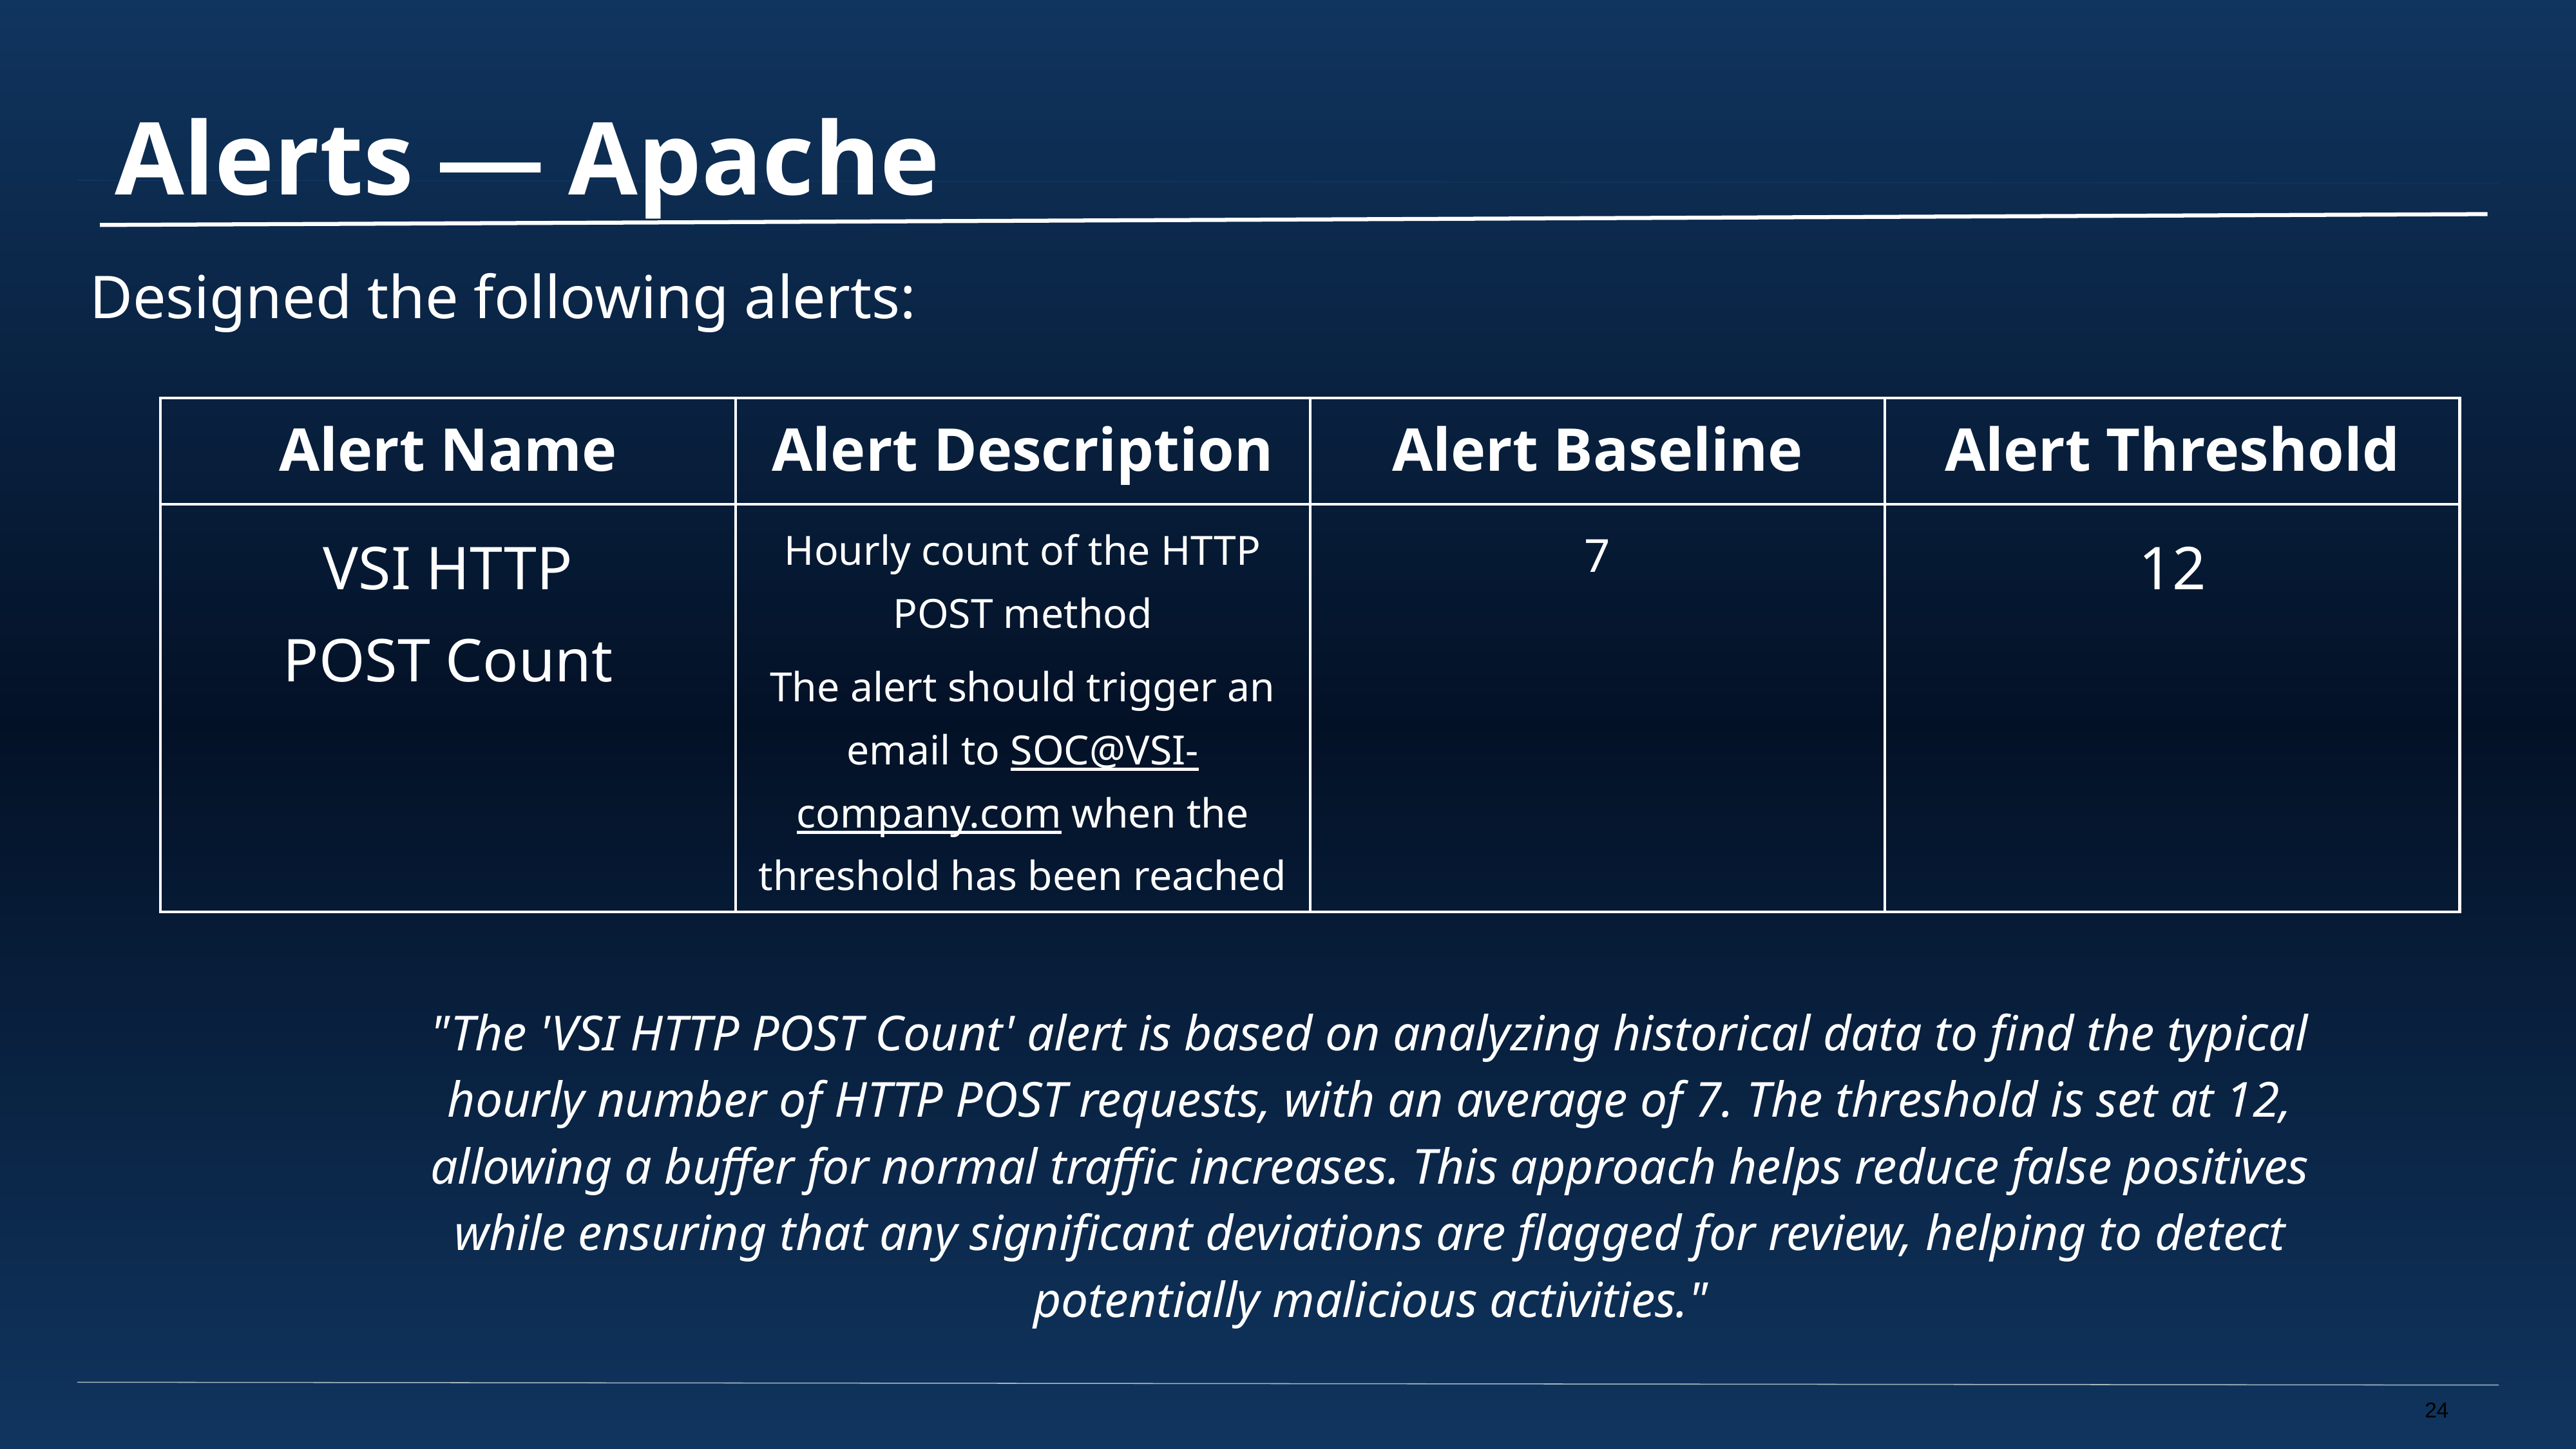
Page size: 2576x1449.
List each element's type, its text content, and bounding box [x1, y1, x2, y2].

slide_number ‹#› [2425, 1396, 2499, 1426]
table_cell 7 [1312, 506, 1884, 911]
table_header Alert Name [162, 399, 734, 503]
table_cell Hourly count of the HTTP POST method The alert should trigger an email to SOC@VSI-company.com when the threshold has been reached [737, 506, 1309, 911]
title Alerts — Apache [0, 43, 2569, 194]
table_cell 12 [1886, 506, 2458, 911]
text_box Designed the following alerts: [80, 239, 1987, 340]
table_header Alert Baseline [1312, 399, 1884, 503]
text_box "The 'VSI HTTP POST Count' alert is based on analyzing historical data to find the typical hourly number of HTTP POST requests, with an average of 7. The threshold is set at 12, allowing a buffer for normal traffic increases. This approach helps reduce false positives while ensuring that any significant deviations are flagged for review, helping to detect potentially malicious activities." [417, 983, 2324, 1337]
table_cell VSI HTTP POST Count [162, 506, 734, 911]
table_header Alert Description [737, 399, 1309, 503]
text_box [99, 214, 2488, 225]
table_header Alert Threshold [1886, 399, 2458, 503]
